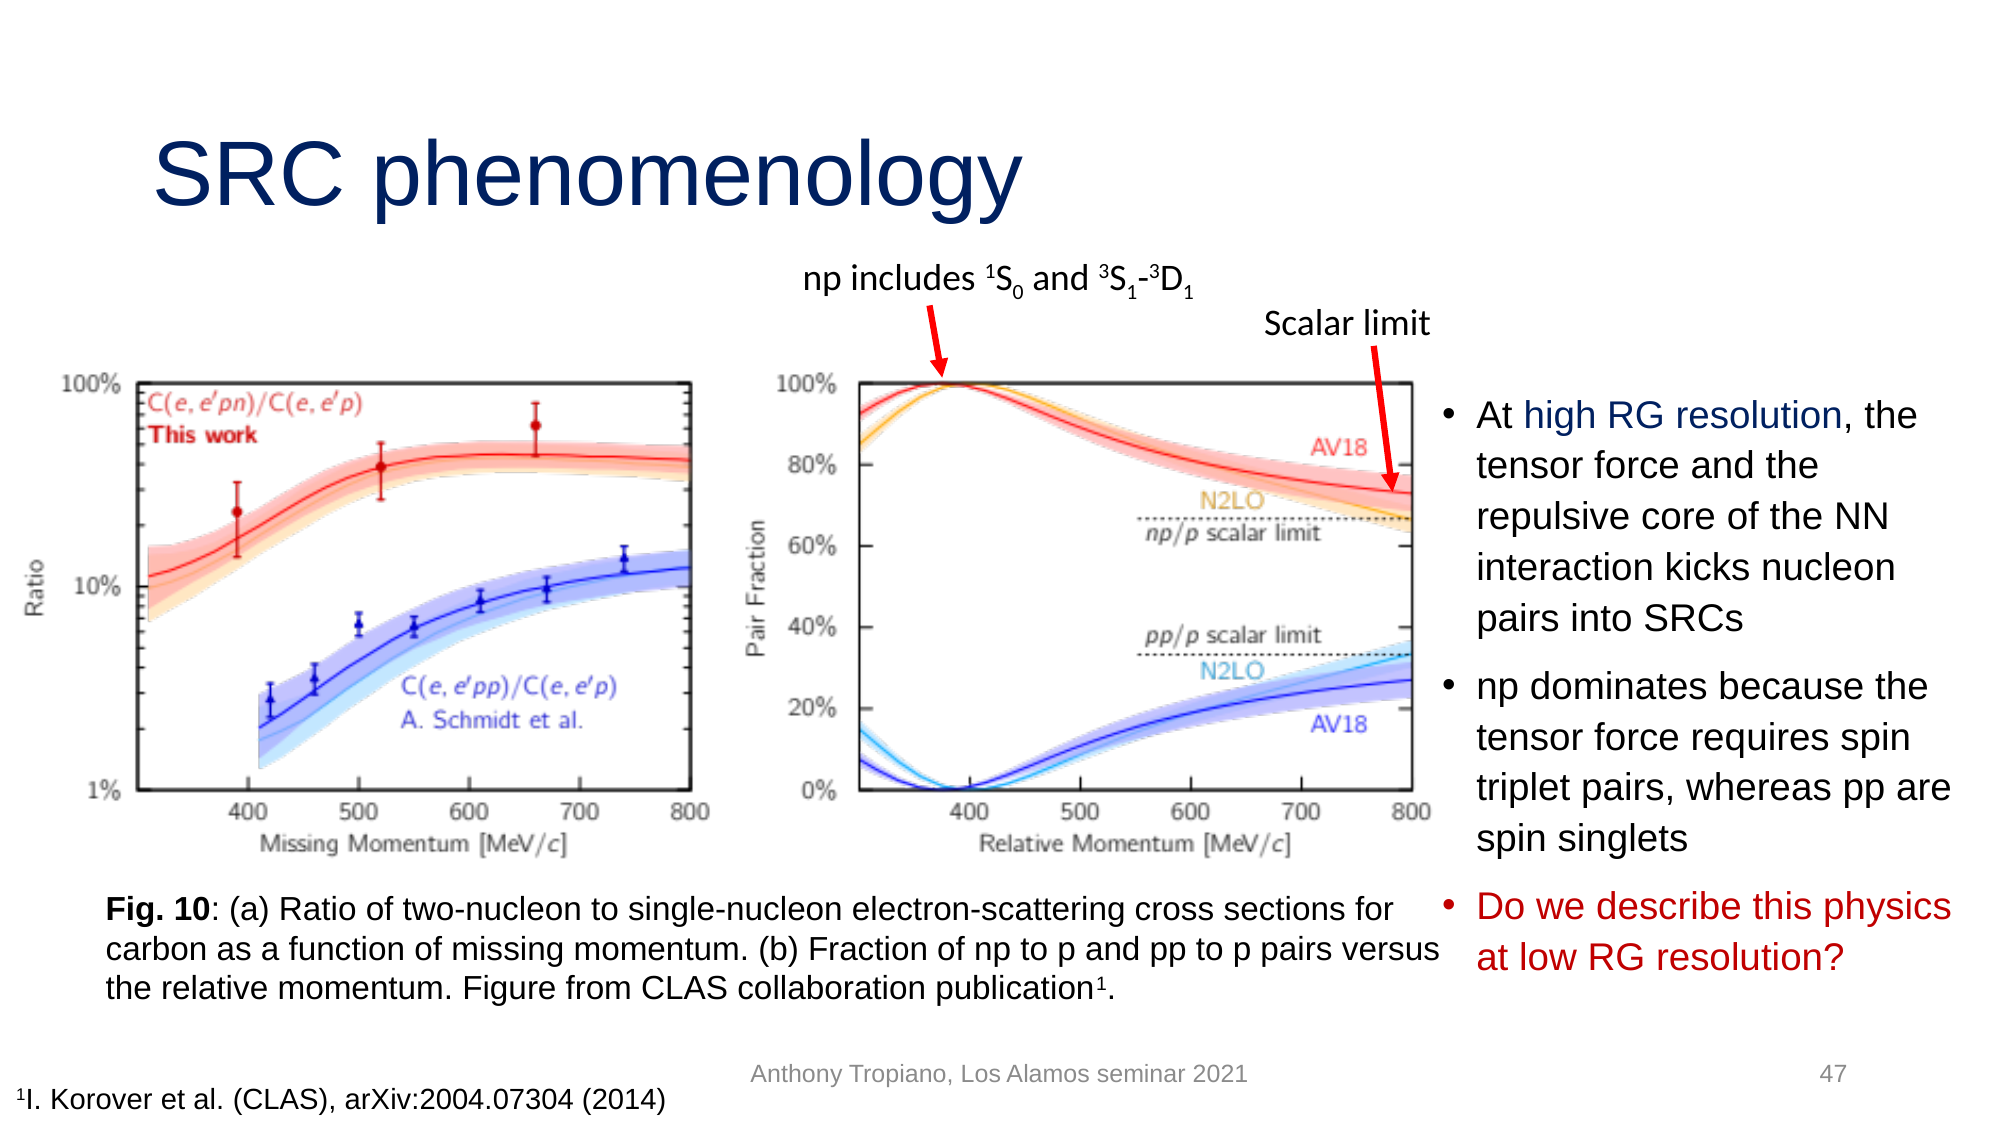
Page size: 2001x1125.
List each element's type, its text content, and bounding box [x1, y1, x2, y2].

text_box Fig. 10: (a) Ratio of two-nucleon to single-nucleon electron-scattering cross sections for carbon as a function of missing momentum. (b) Fraction of np to p and pp to p pairs versus the relative momentum. Figure from CLAS collaboration publication1. [90, 879, 1461, 1014]
slide_number 47 [1412, 1042, 1863, 1103]
text_box Scalar limit [1249, 290, 1446, 339]
list At high RG resolution, the tensor force and the repulsive core of the NN interaction kicks nucleon pairs into SRCs np dominates because the tensor force requires spin triplet pairs, whereas pp are spin singlets Do we describe this physics at low RG resolution? [1448, 377, 1970, 999]
title SRC phenomenology [137, 59, 1863, 278]
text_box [929, 305, 943, 378]
text_box 1I. Korover et al. (CLAS), arXiv:2004.07304 (2014) [1, 1072, 683, 1125]
text_box np includes 1S0 and 3S1-3D1 [787, 245, 1209, 312]
footer Anthony Tropiano, Los Alamos seminar 2021 [662, 1042, 1338, 1103]
picture [0, 339, 1448, 880]
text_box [1373, 345, 1393, 493]
